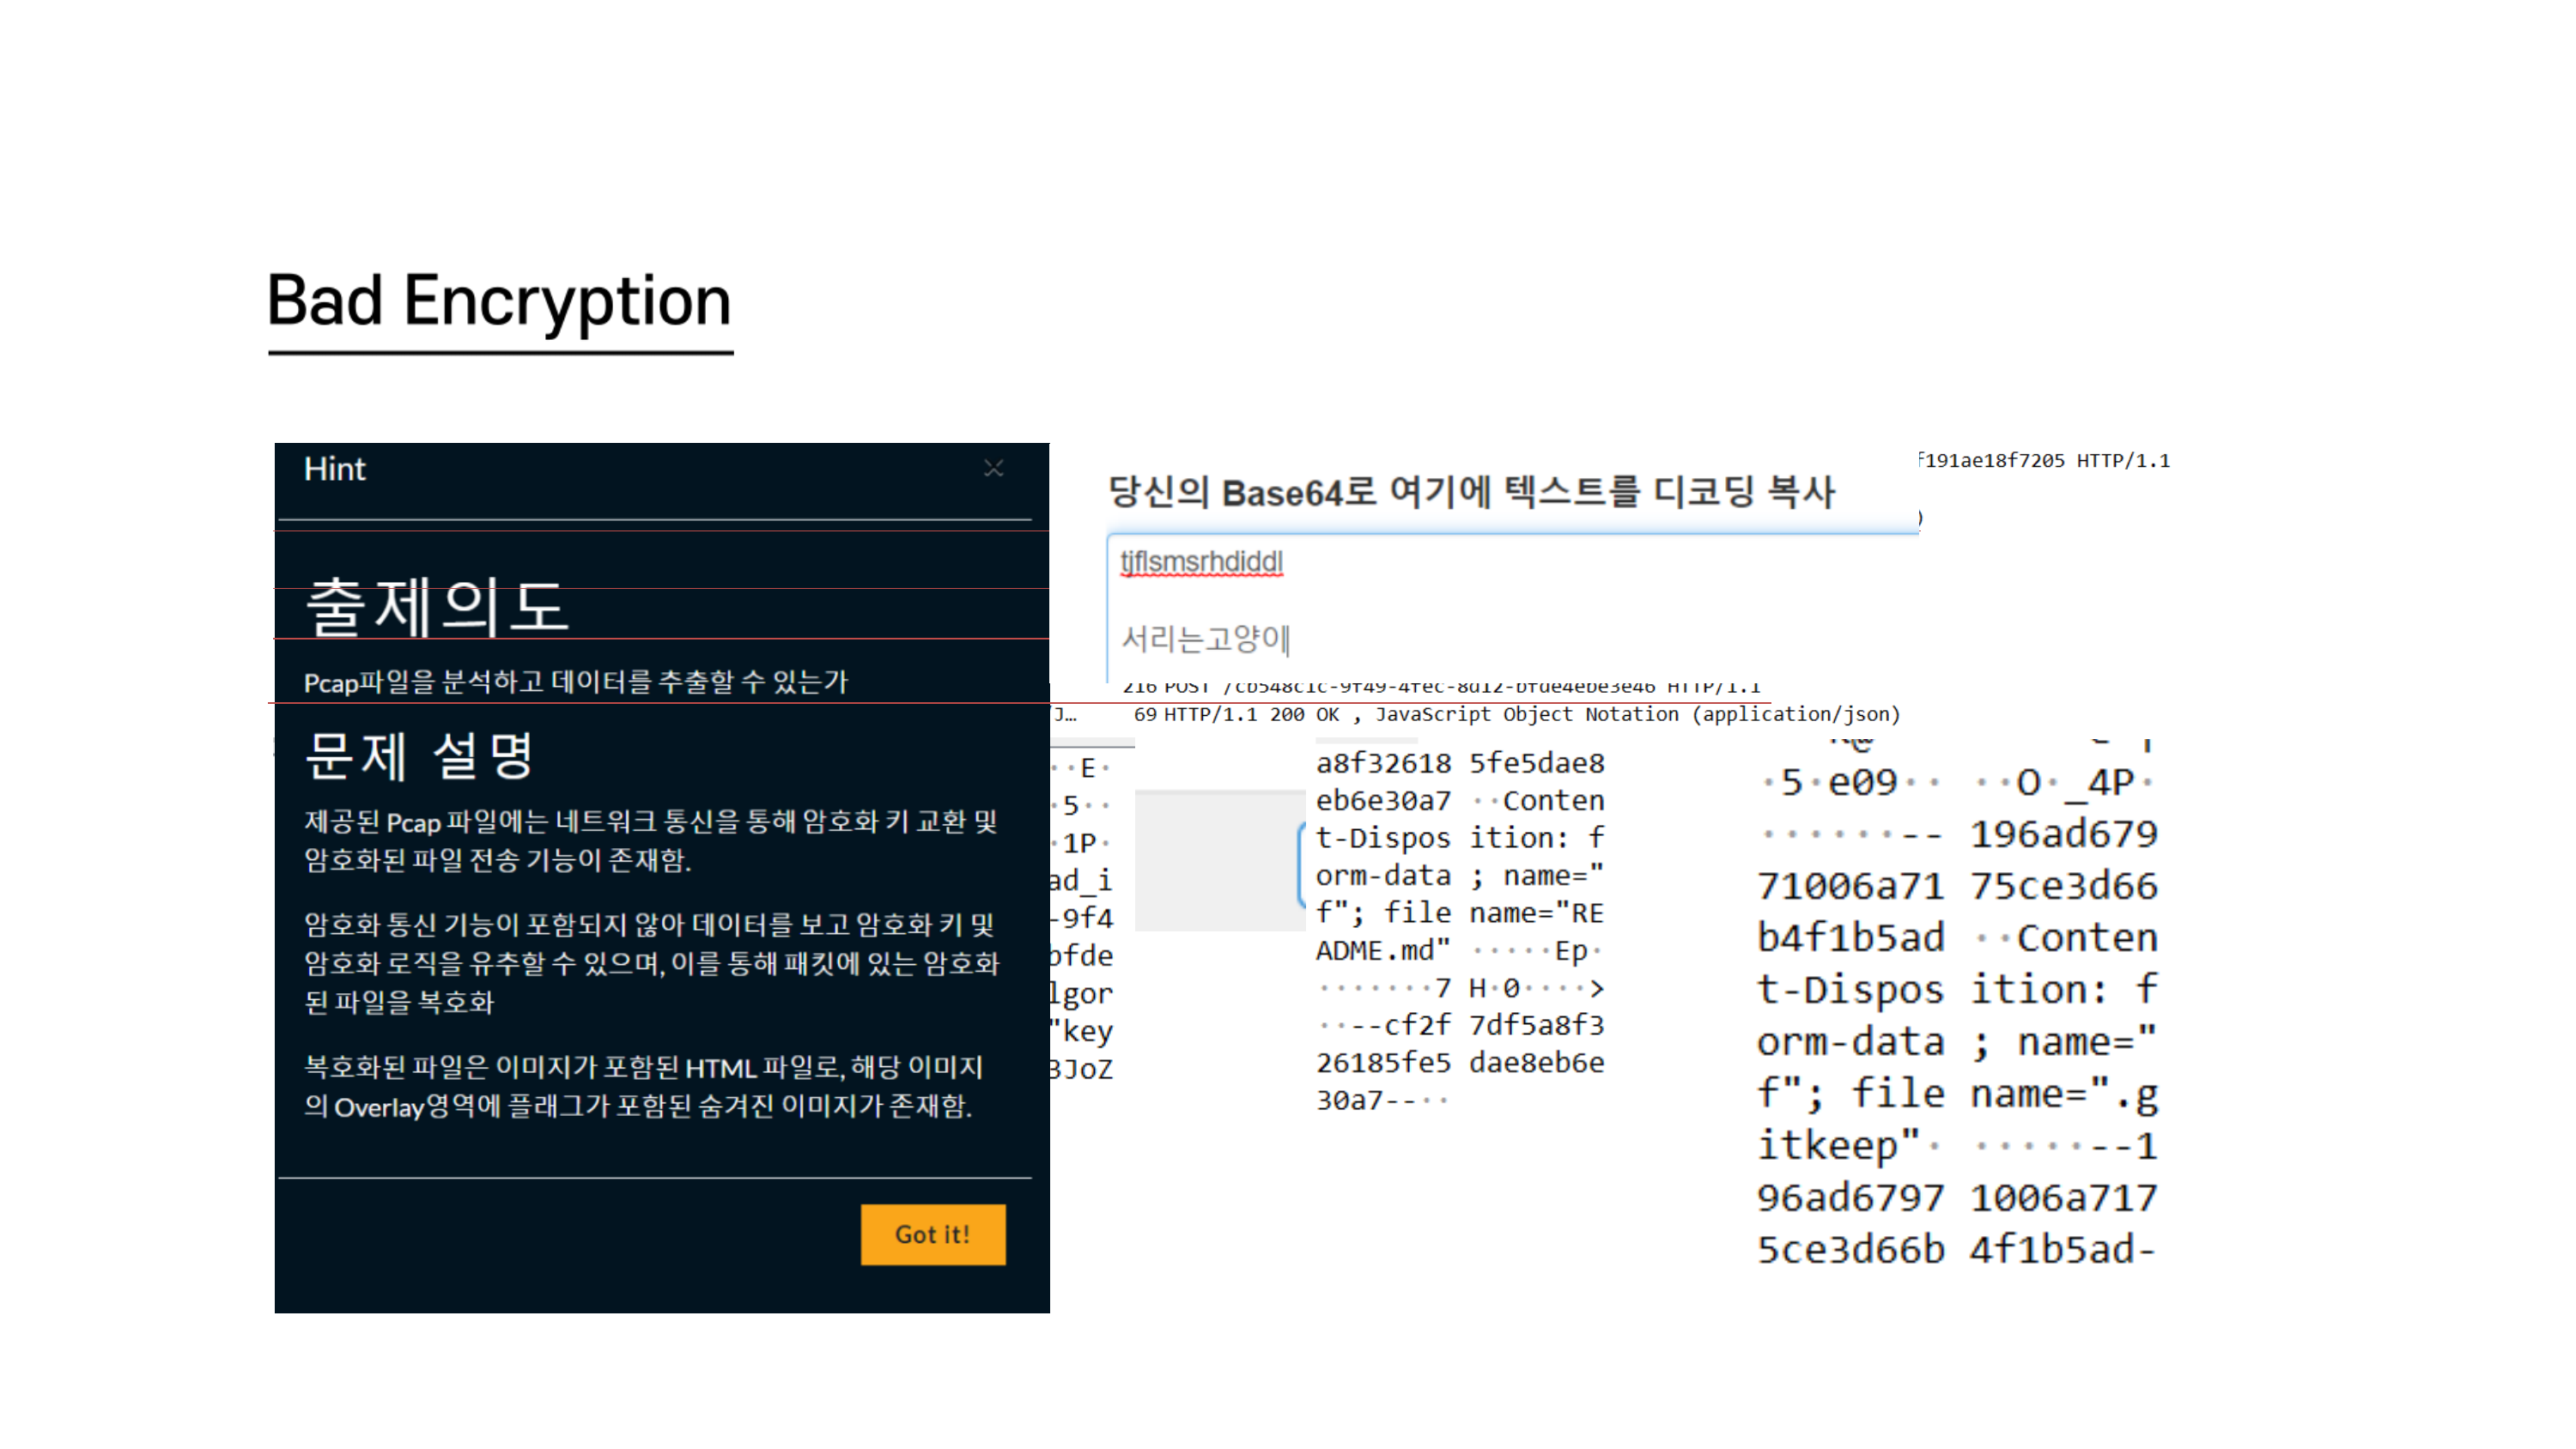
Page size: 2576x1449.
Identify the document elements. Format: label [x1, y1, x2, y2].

picture [270, 704, 274, 737]
text_box [274, 597, 1045, 638]
picture [1050, 447, 2179, 1133]
picture [1746, 739, 2184, 1274]
text_box [274, 541, 1045, 588]
text_box [274, 443, 1048, 530]
text_box [274, 712, 1050, 1313]
picture [270, 447, 274, 702]
text_box [1139, 747, 1302, 931]
text_box [274, 648, 1050, 702]
picture [257, 245, 768, 371]
text_box [1049, 443, 1920, 683]
text_box [268, 344, 735, 361]
